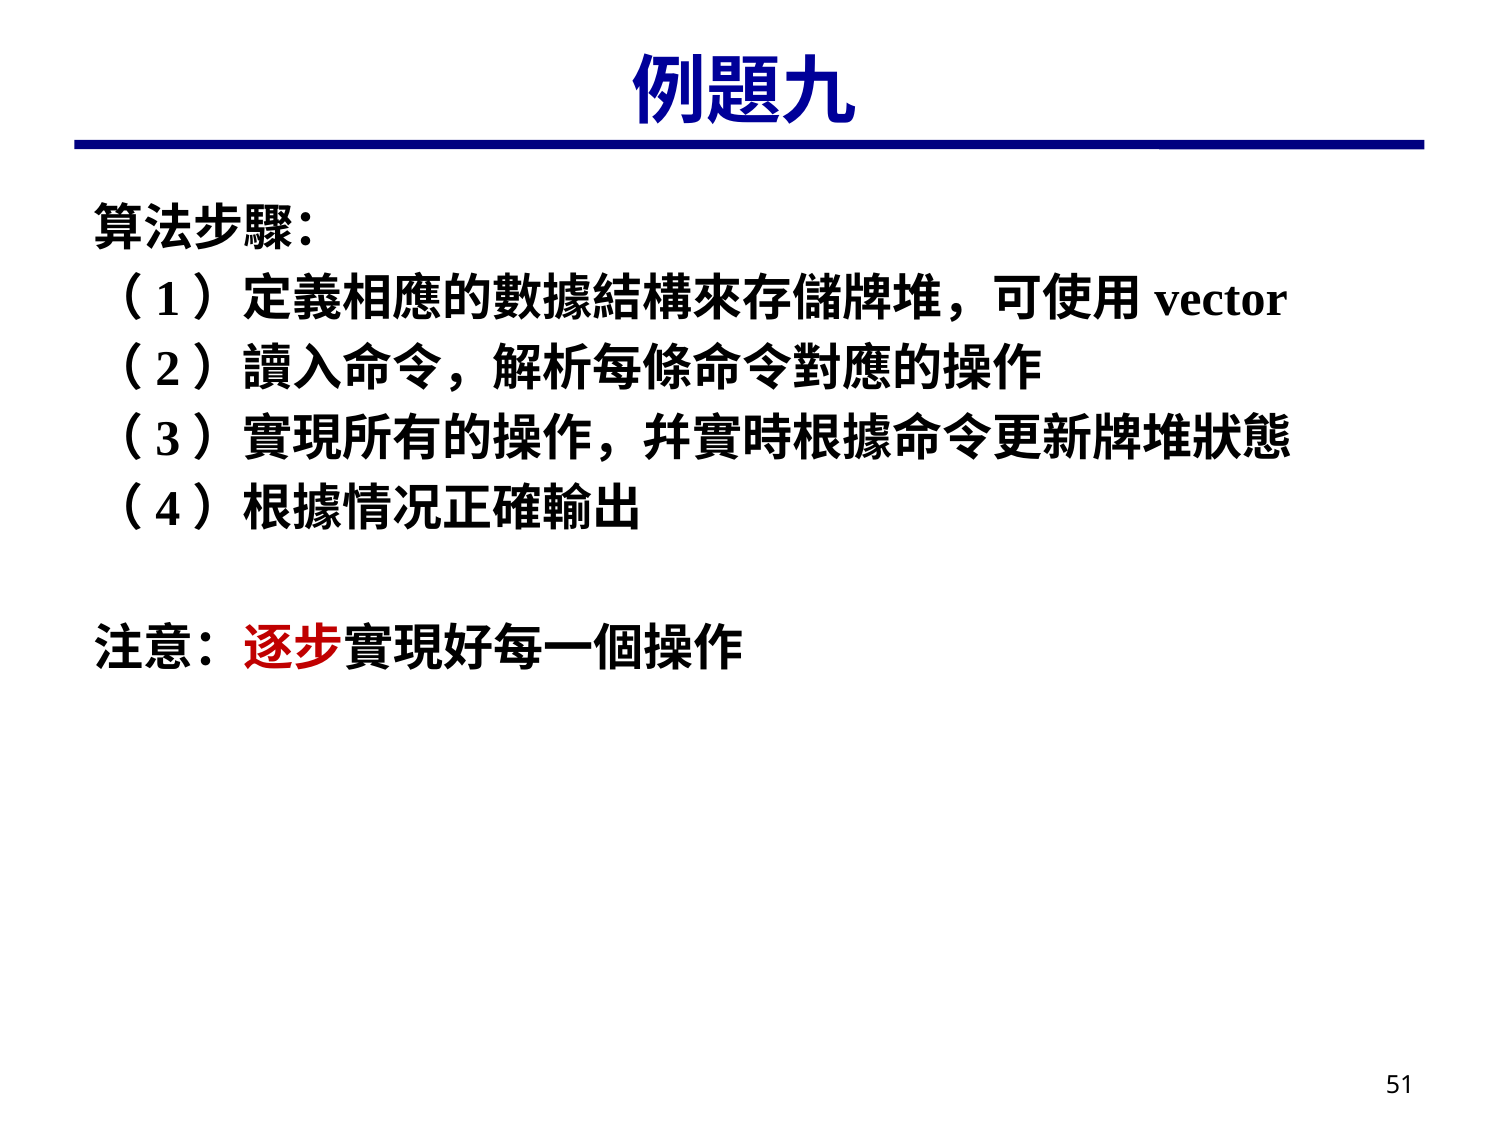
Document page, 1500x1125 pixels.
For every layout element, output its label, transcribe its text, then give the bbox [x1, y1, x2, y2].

text_box 算法步驟： （1）定義相應的數據結構來存儲牌堆，可使用vector （2）讀入命令，解析每條命令對應的操作 （3）實現所有的操作，幷實時根據命令更新牌堆狀態 （4）根據情况正確輸出 注意：逐步實現好每一個操作 [78, 187, 1426, 683]
title 例題九 [50, 24, 1438, 150]
